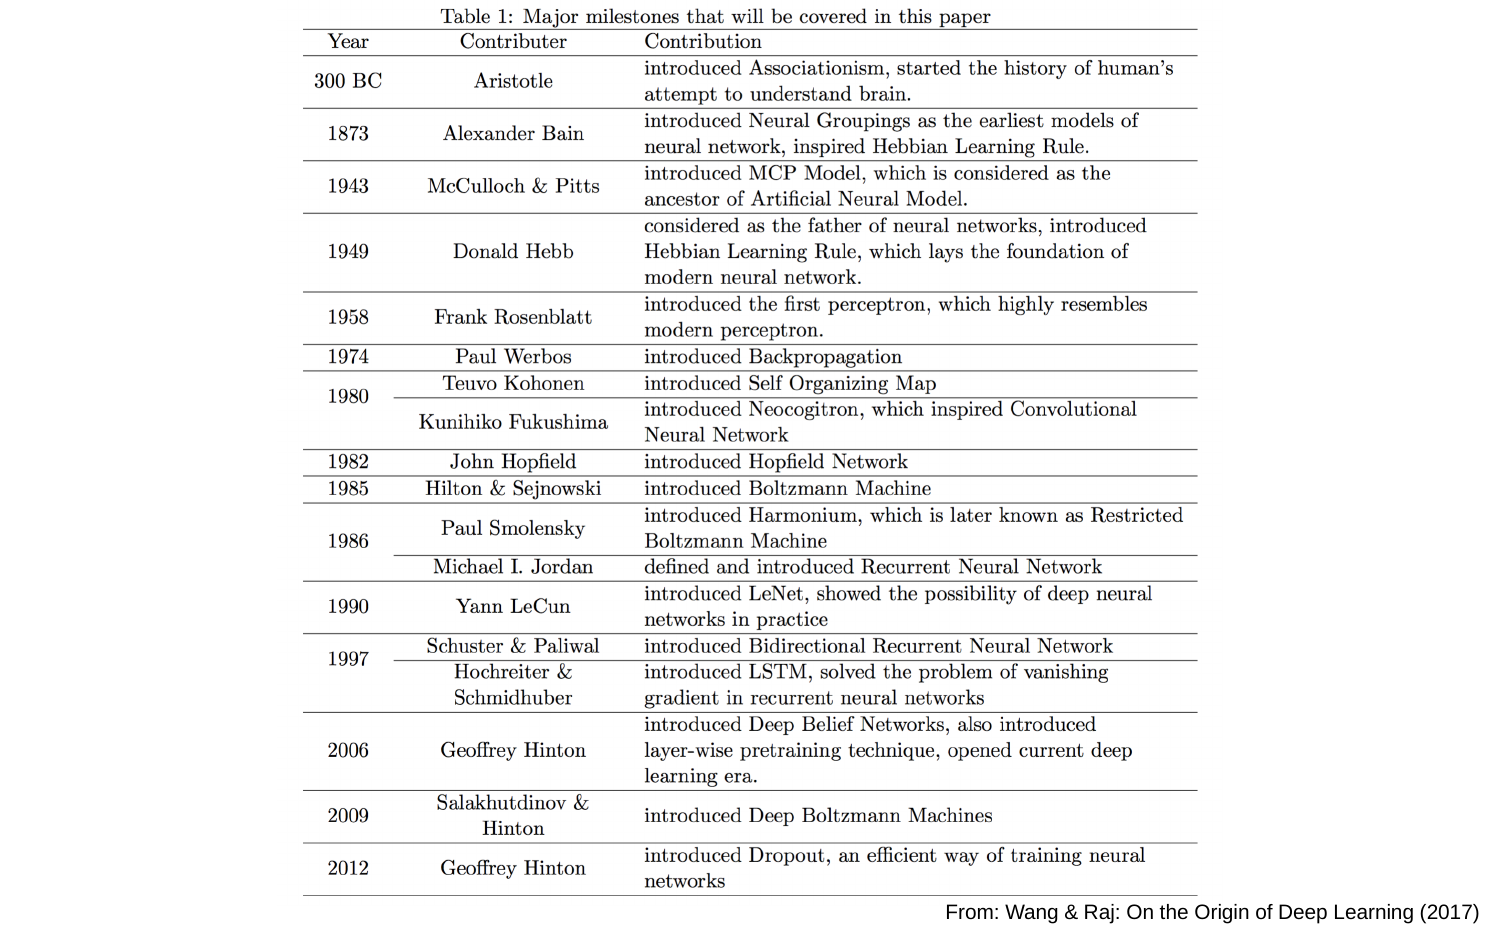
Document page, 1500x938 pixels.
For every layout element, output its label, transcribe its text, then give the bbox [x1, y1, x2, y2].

picture [277, 0, 1223, 906]
text_box From: Wang & Raj: On the Origin of Deep Learning (2017) [930, 883, 1500, 938]
